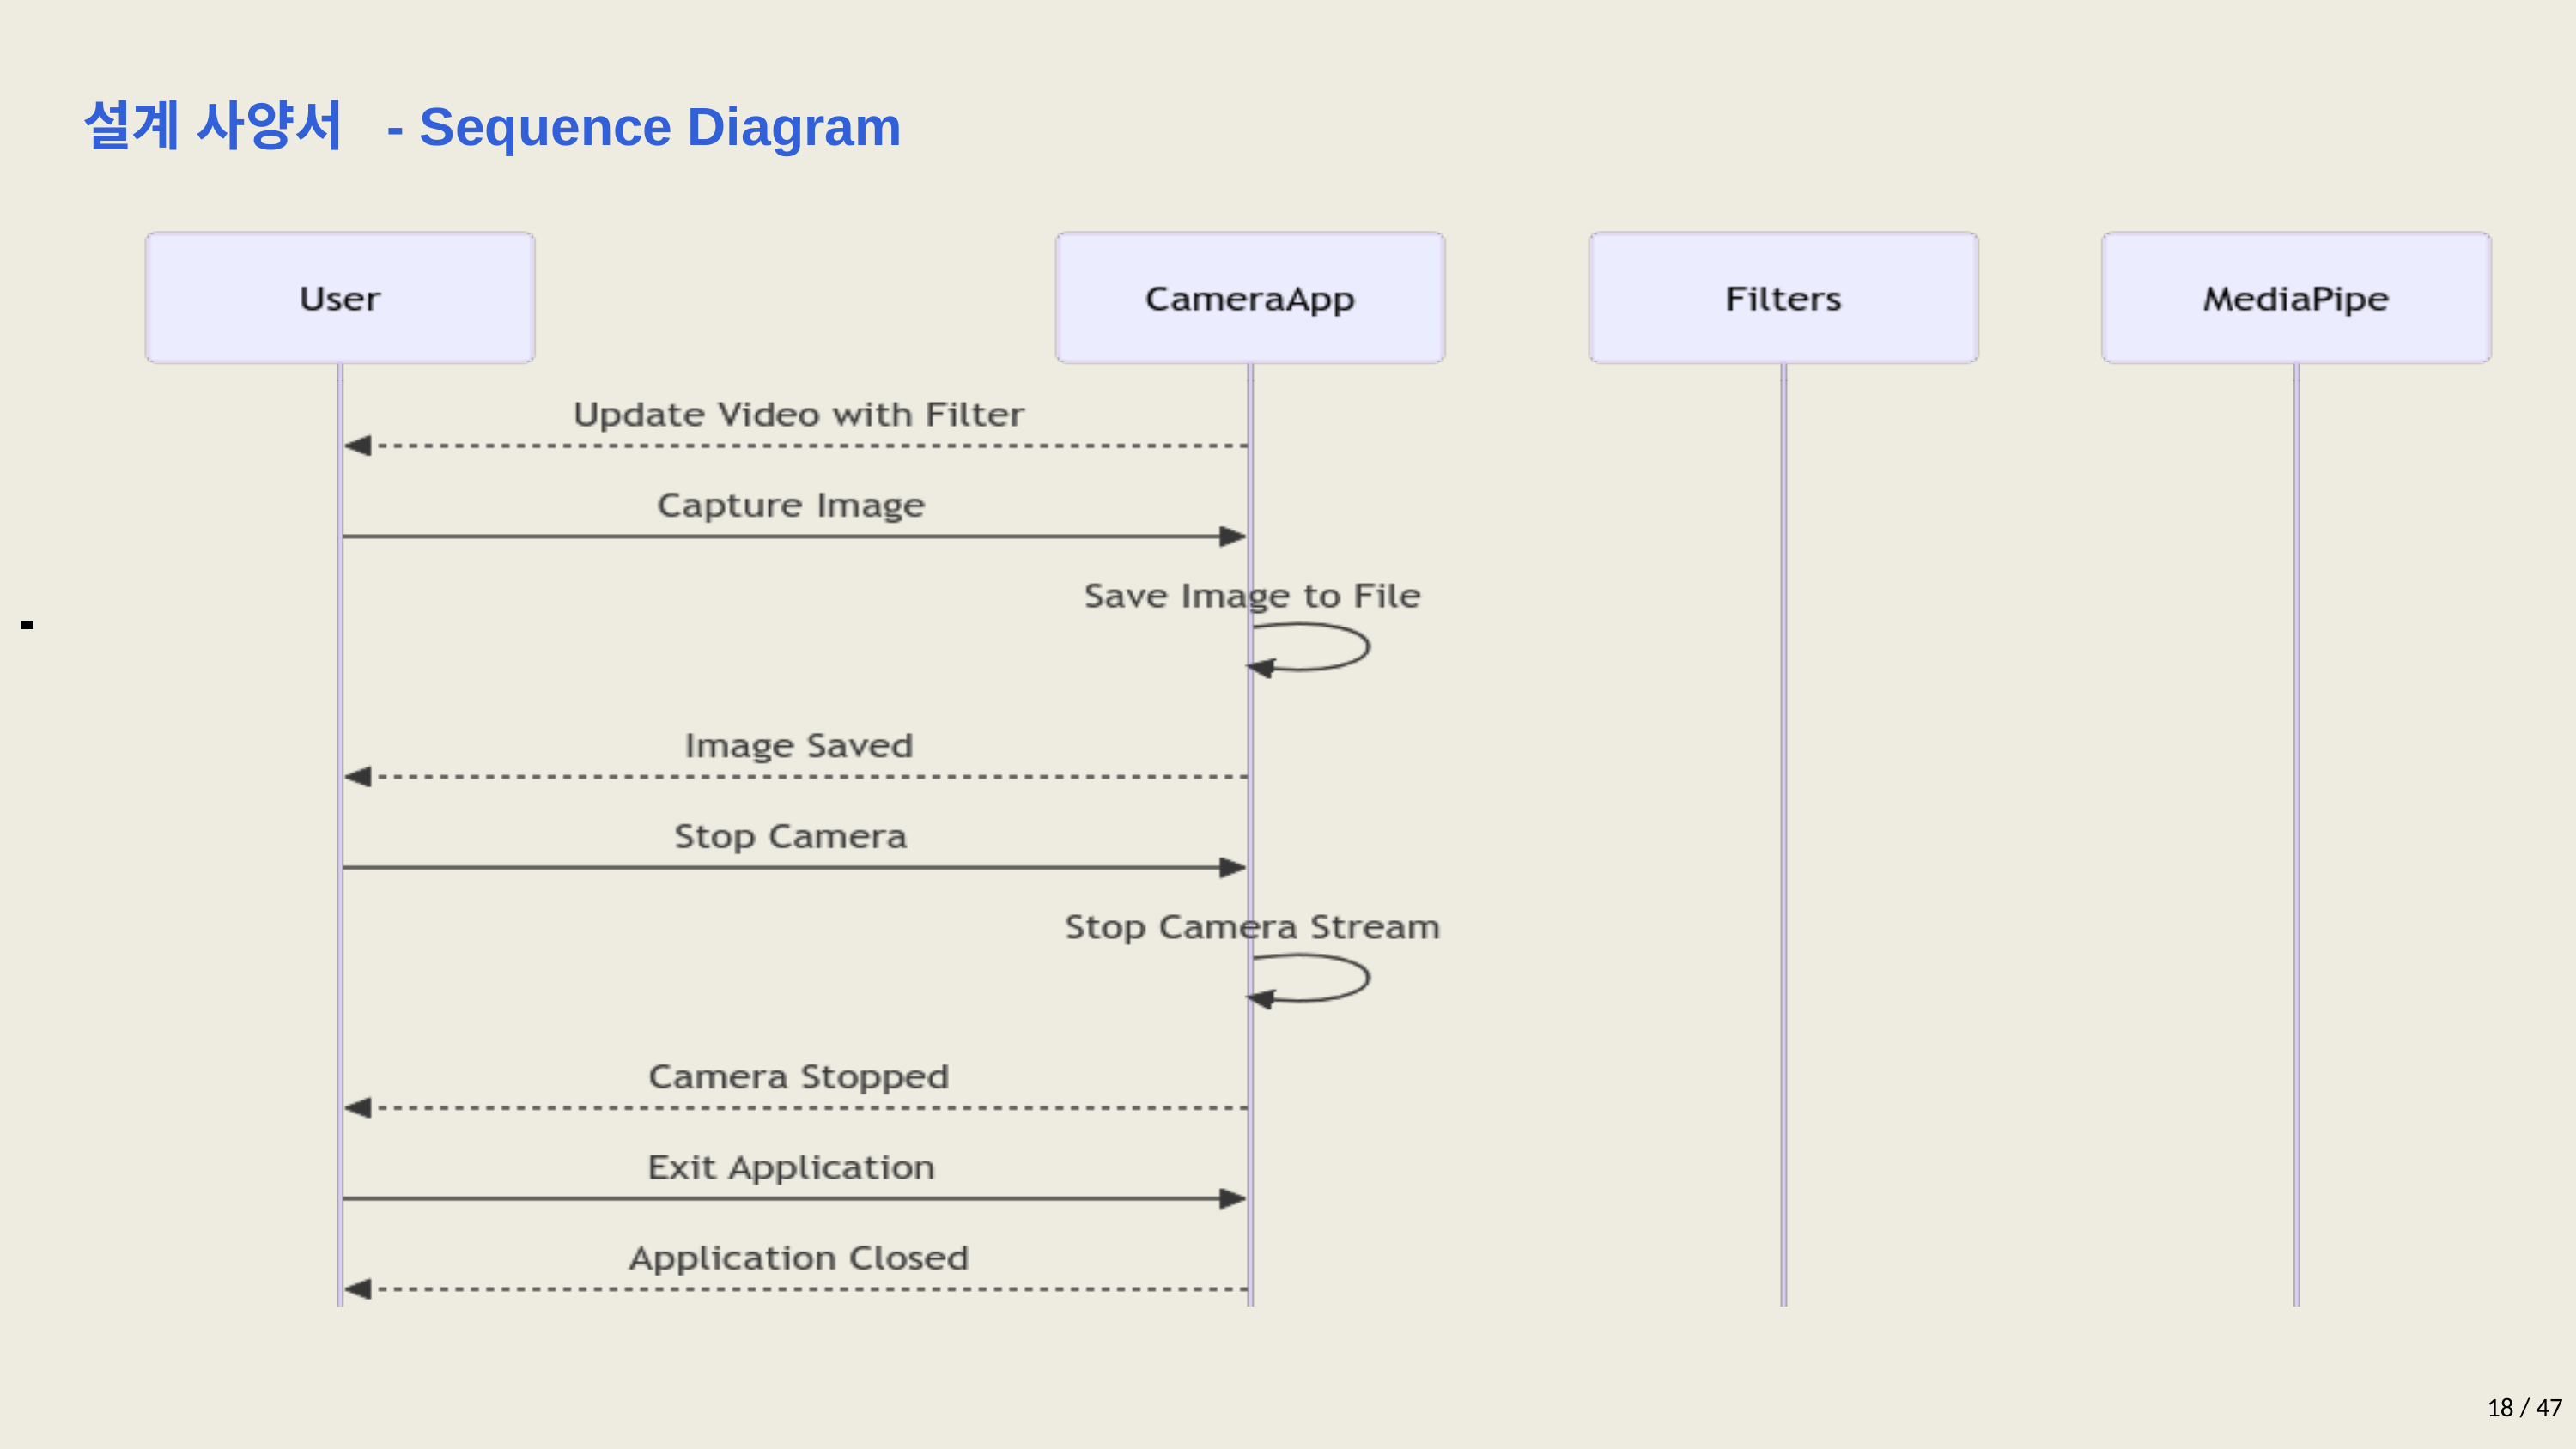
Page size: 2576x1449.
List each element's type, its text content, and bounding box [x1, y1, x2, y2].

text_box 18 / 47 [2433, 1377, 2576, 1449]
text_box 설계 사양서 - Sequence Diagram [82, 85, 973, 156]
picture [21, 215, 2576, 1307]
